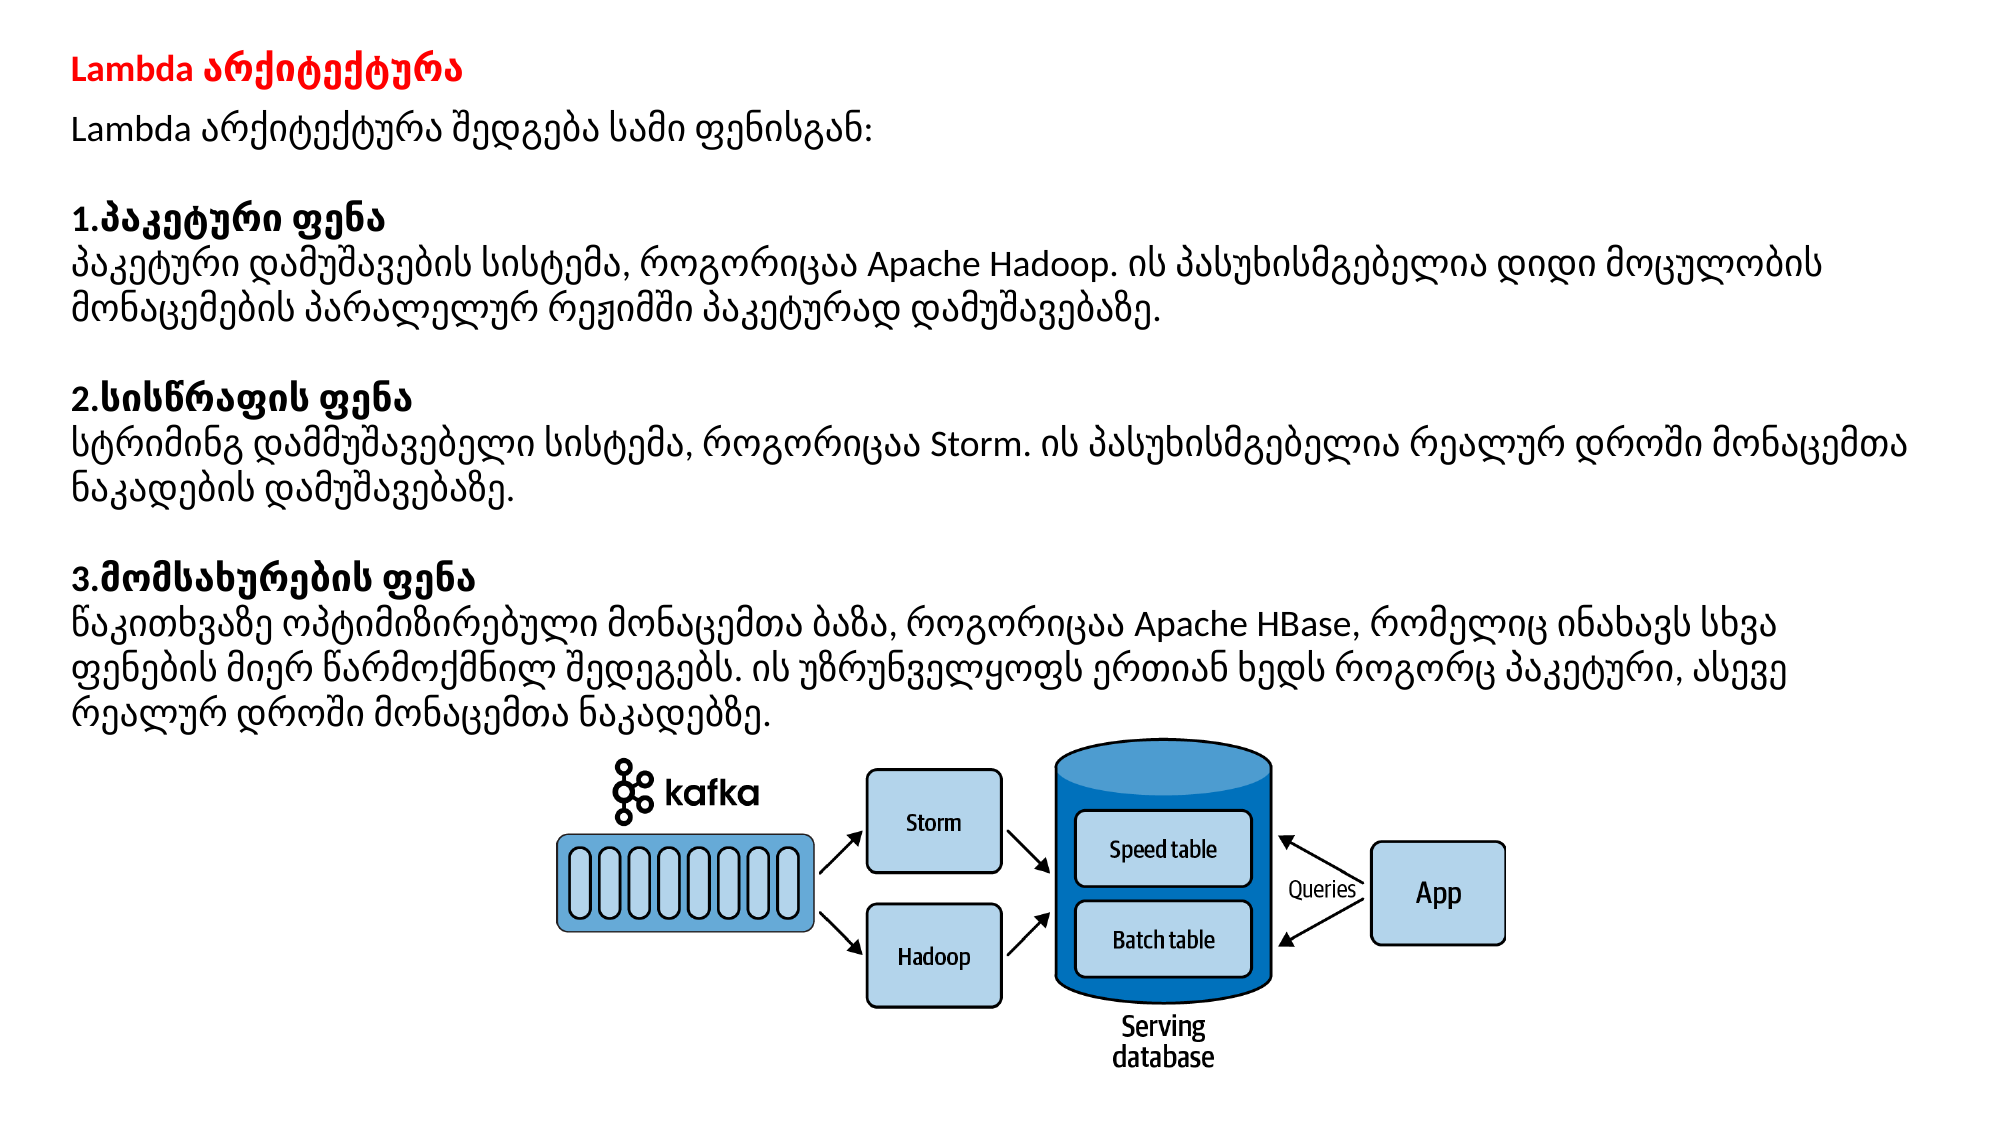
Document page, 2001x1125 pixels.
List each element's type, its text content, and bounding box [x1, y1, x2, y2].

text_box Lambda არქიტექტურა [56, 36, 1056, 96]
picture [555, 737, 1506, 1073]
text_box Lambda არქიტექტურა შედგება სამი ფენისგან: პაკეტური ფენა პაკეტური დამუშავების სისტემა, როგორიცაა Apache Hadoop. ის პასუხისმგებელია დიდი მოცულობის მონაცემების პარალელურ რეჟიმში პაკეტურად დამუშავებაზე. სისწრაფის ფენა სტრიმინგ დამმუშავებელი სისტემა, როგორიცაა Storm. ის პასუხისმგებელია რეალურ დროში მონაცემთა ნაკადების დამუშავებაზე. მომსახურების ფენა წაკითხვაზე ოპტიმიზირებული მონაცემთა ბაზა, როგორიცაა Apache HBase, რომელიც ინახავს სხვა ფენების მიერ წარმოქმნილ შედეგებს. ის უზრუნველყოფს ერთიან ხედს როგორც პაკეტური, ასევე რეალურ დროში მონაცემთა ნაკადებზე. [56, 96, 1937, 742]
